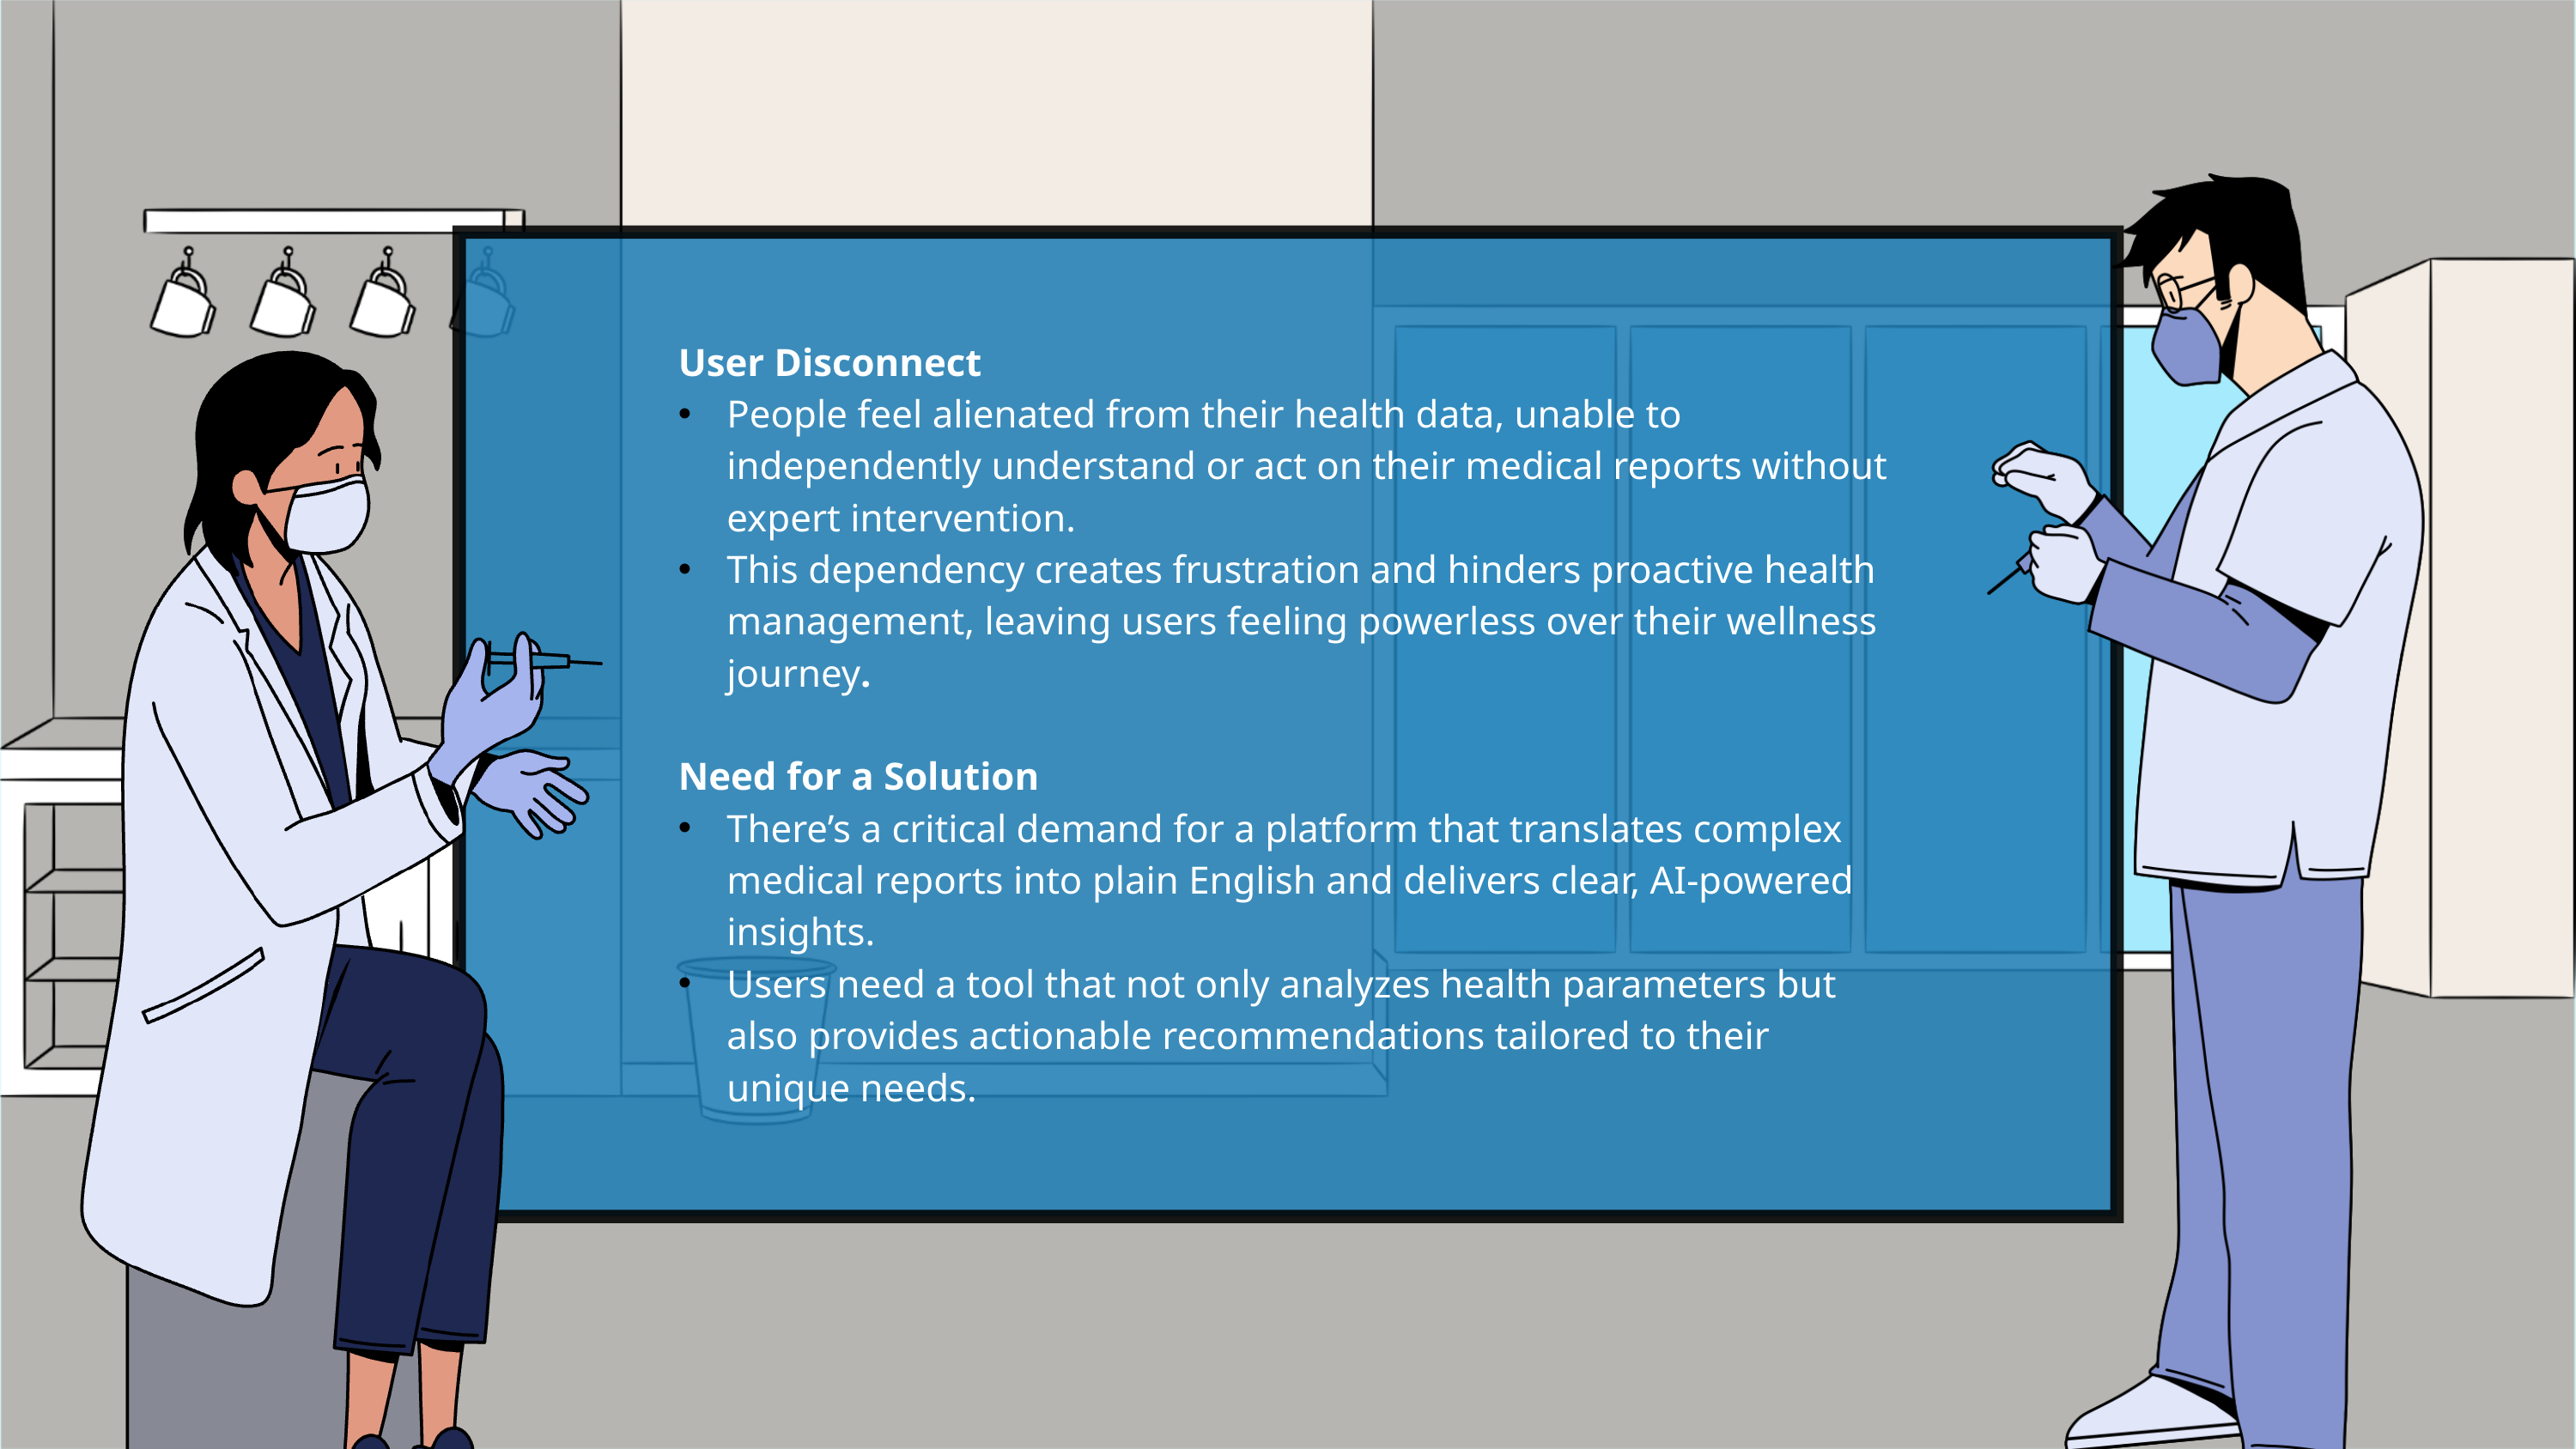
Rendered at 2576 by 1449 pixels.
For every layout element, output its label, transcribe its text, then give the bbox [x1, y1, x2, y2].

picture [0, 0, 2576, 1449]
text_box User Disconnect People feel alienated from their health data, unable to independently understand or act on their medical reports without expert intervention. This dependency creates frustration and hinders proactive health management, leaving users feeling powerless over their wellness journey. Need for a Solution There’s a critical demand for a platform that translates complex medical reports into plain English and delivers clear, AI-powered insights. Users need a tool that not only analyzes health parameters but also provides actionable recommendations tailored to their unique needs. [678, 331, 1898, 1109]
